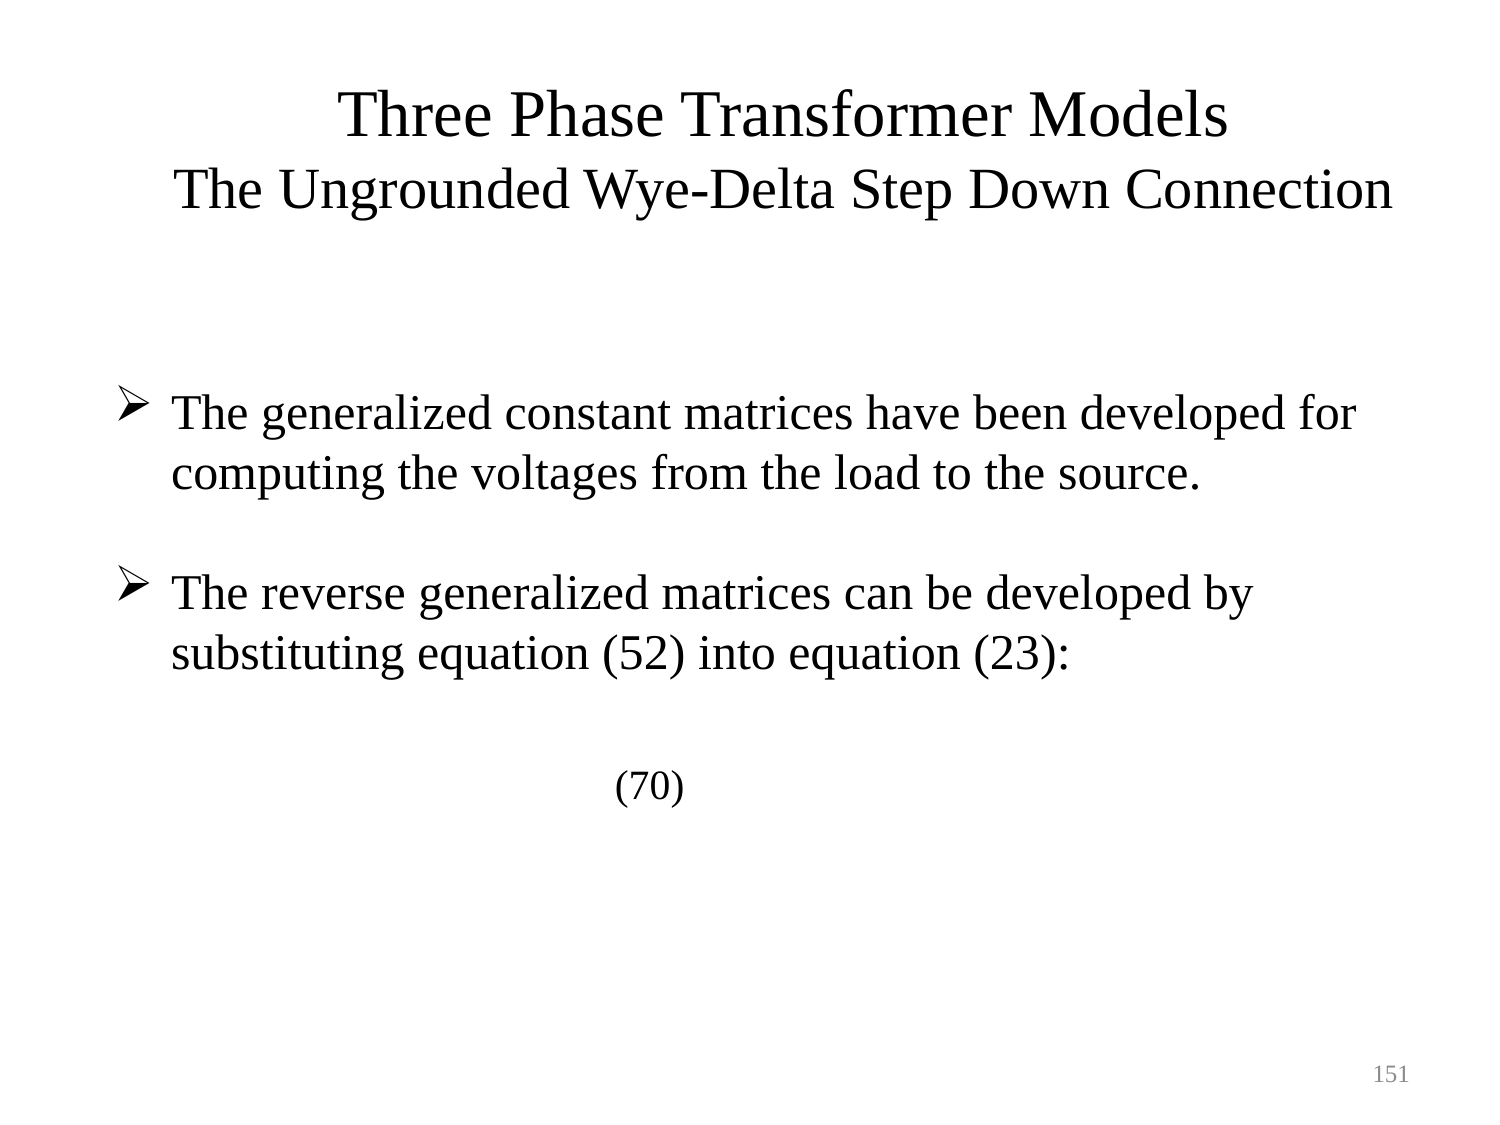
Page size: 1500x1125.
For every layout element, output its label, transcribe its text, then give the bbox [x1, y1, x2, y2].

slide_number 151 [1074, 1042, 1425, 1103]
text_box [99, 312, 1488, 817]
text_box Three Phase Transformer Models The Ungrounded Wye-Delta Step Down Connection [0, 62, 1497, 228]
